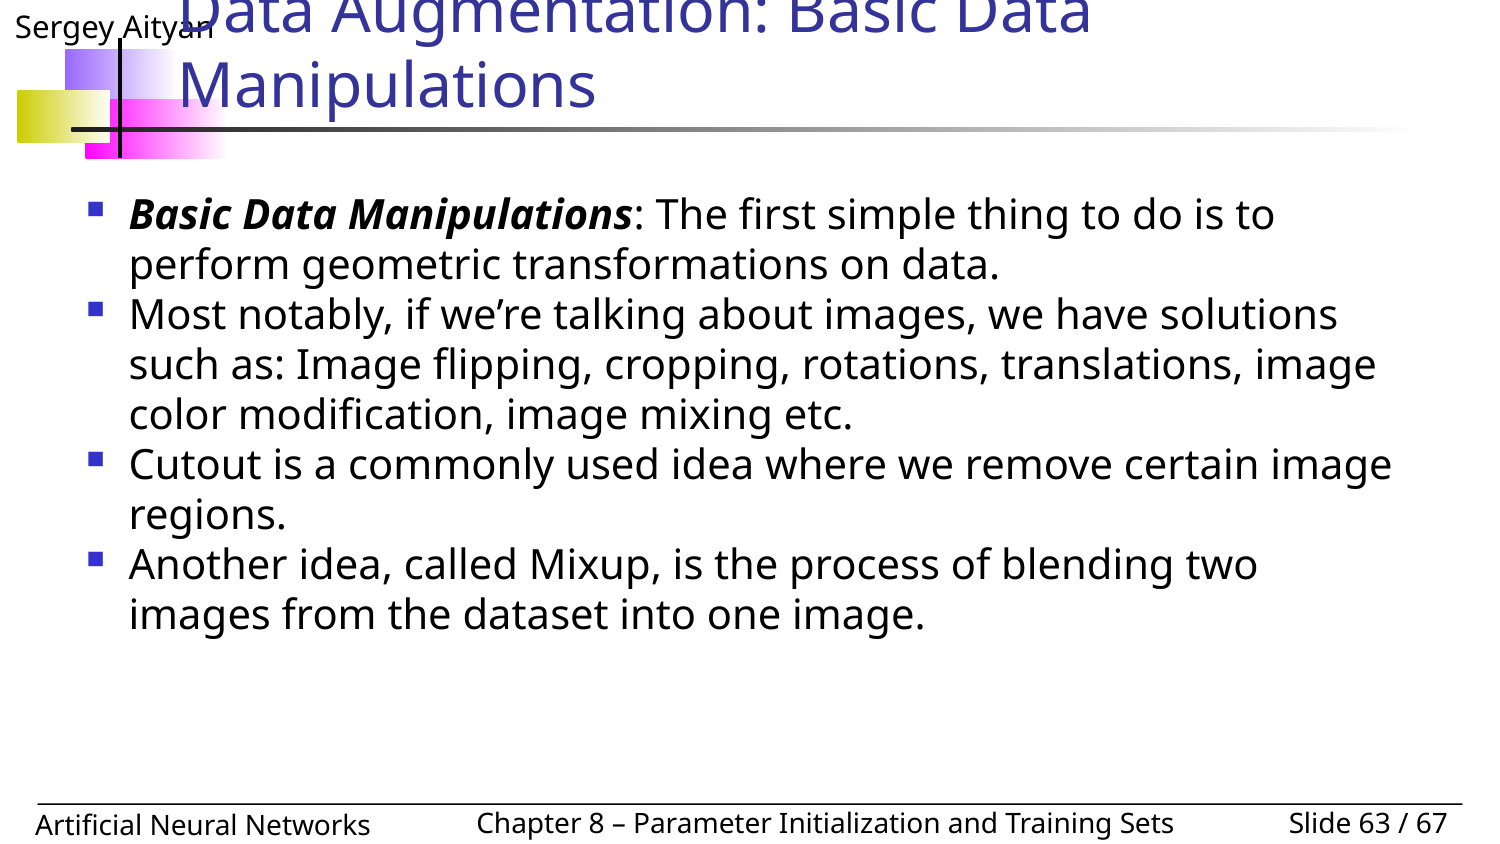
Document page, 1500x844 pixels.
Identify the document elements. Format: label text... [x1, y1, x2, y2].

title Data Augmentation: Basic Data Manipulations [162, 46, 1475, 128]
list Basic Data Manipulations: The first simple thing to do is to perform geometric transformations on data. Most notably, if we’re talking about images, we have solutions such as: Image flipping, cropping, rotations, translations, image color modification, image mixing etc. Cutout is a commonly used idea where we remove certain image regions. Another idea, called Mixup, is the process of blending two images from the dataset into one image. [71, 180, 1425, 748]
